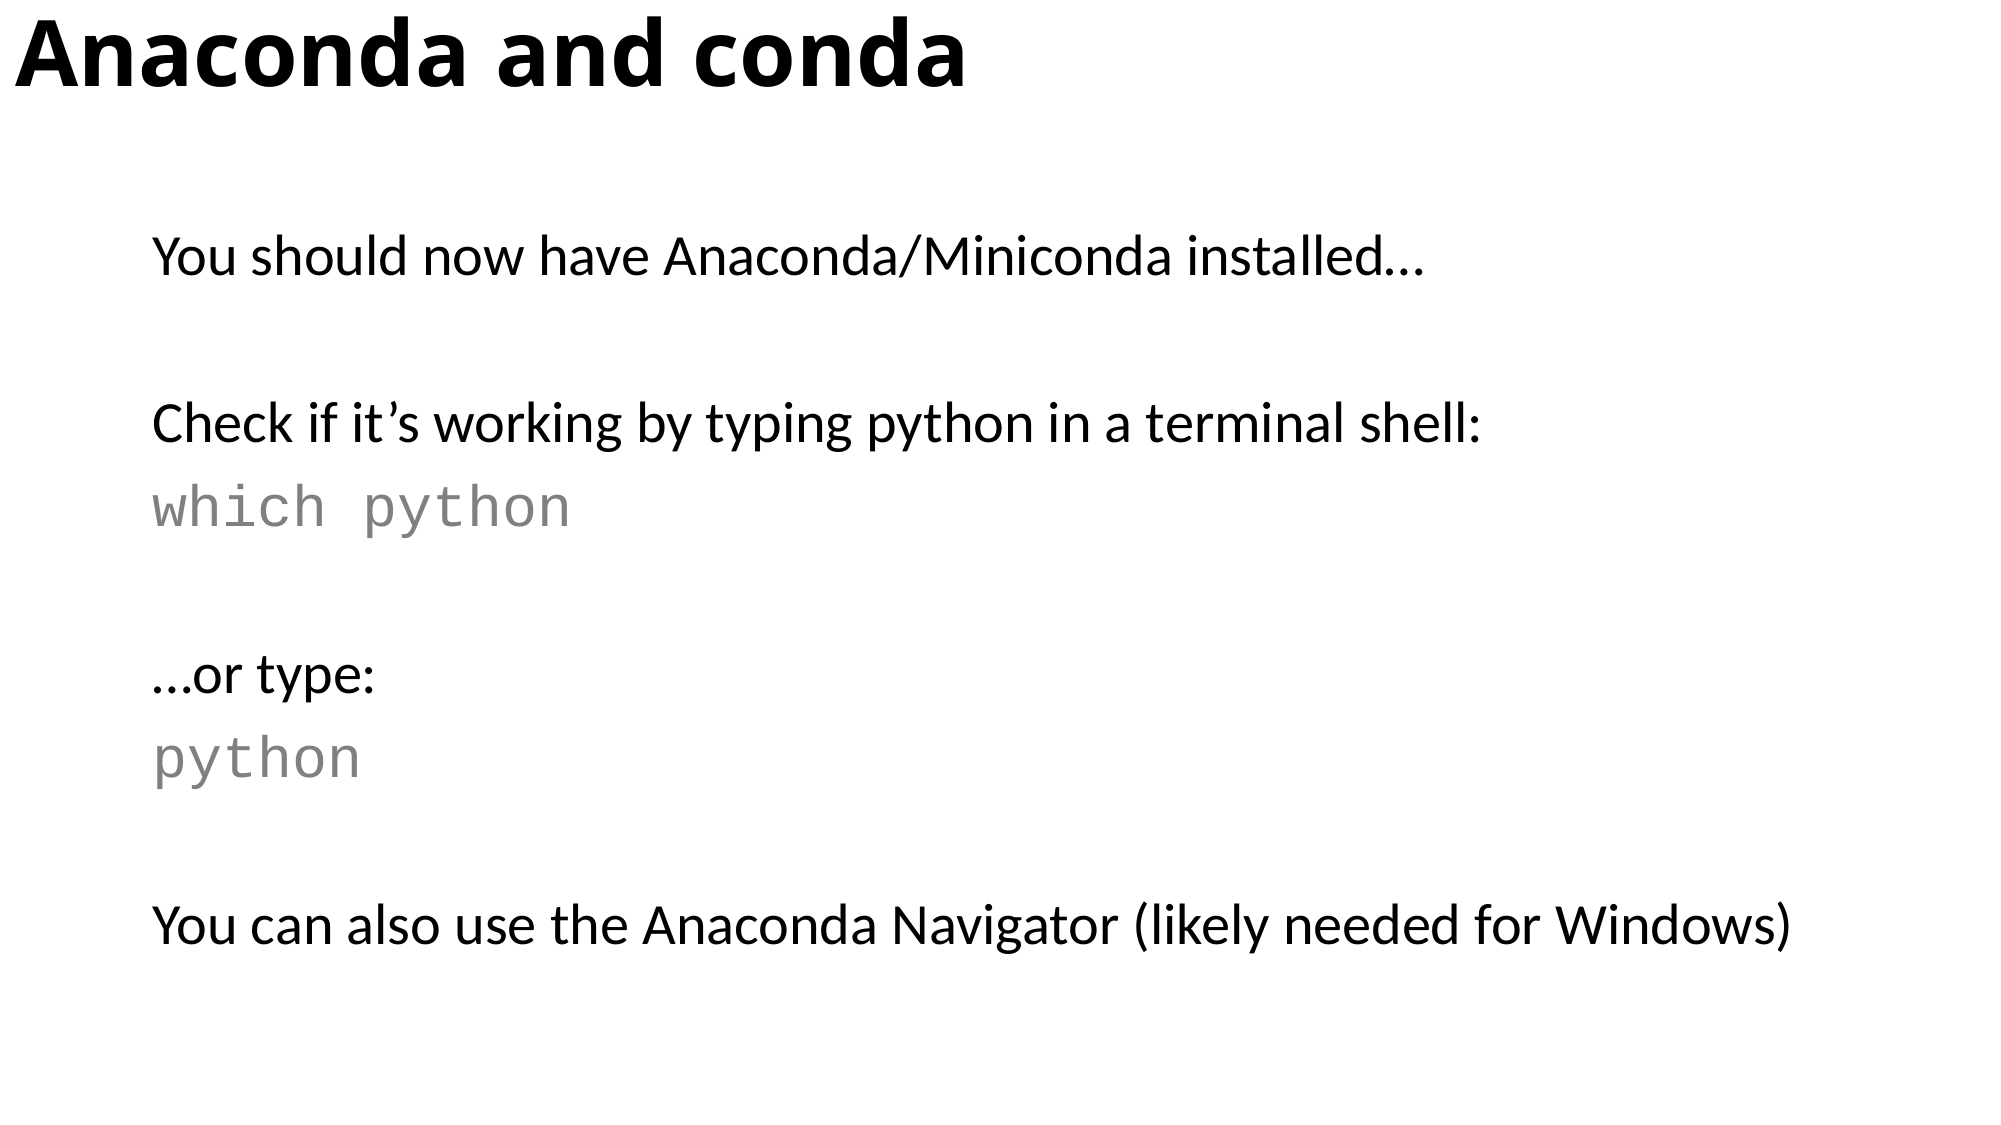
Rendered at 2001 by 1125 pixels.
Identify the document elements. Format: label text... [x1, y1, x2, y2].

title Anaconda and conda [0, 0, 1725, 218]
text_box You should now have Anaconda/Miniconda installed… Check if it’s working by typing python in a terminal shell: which python …or type: python You can also use the Anaconda Navigator (likely needed for Windows) [137, 217, 1863, 1014]
